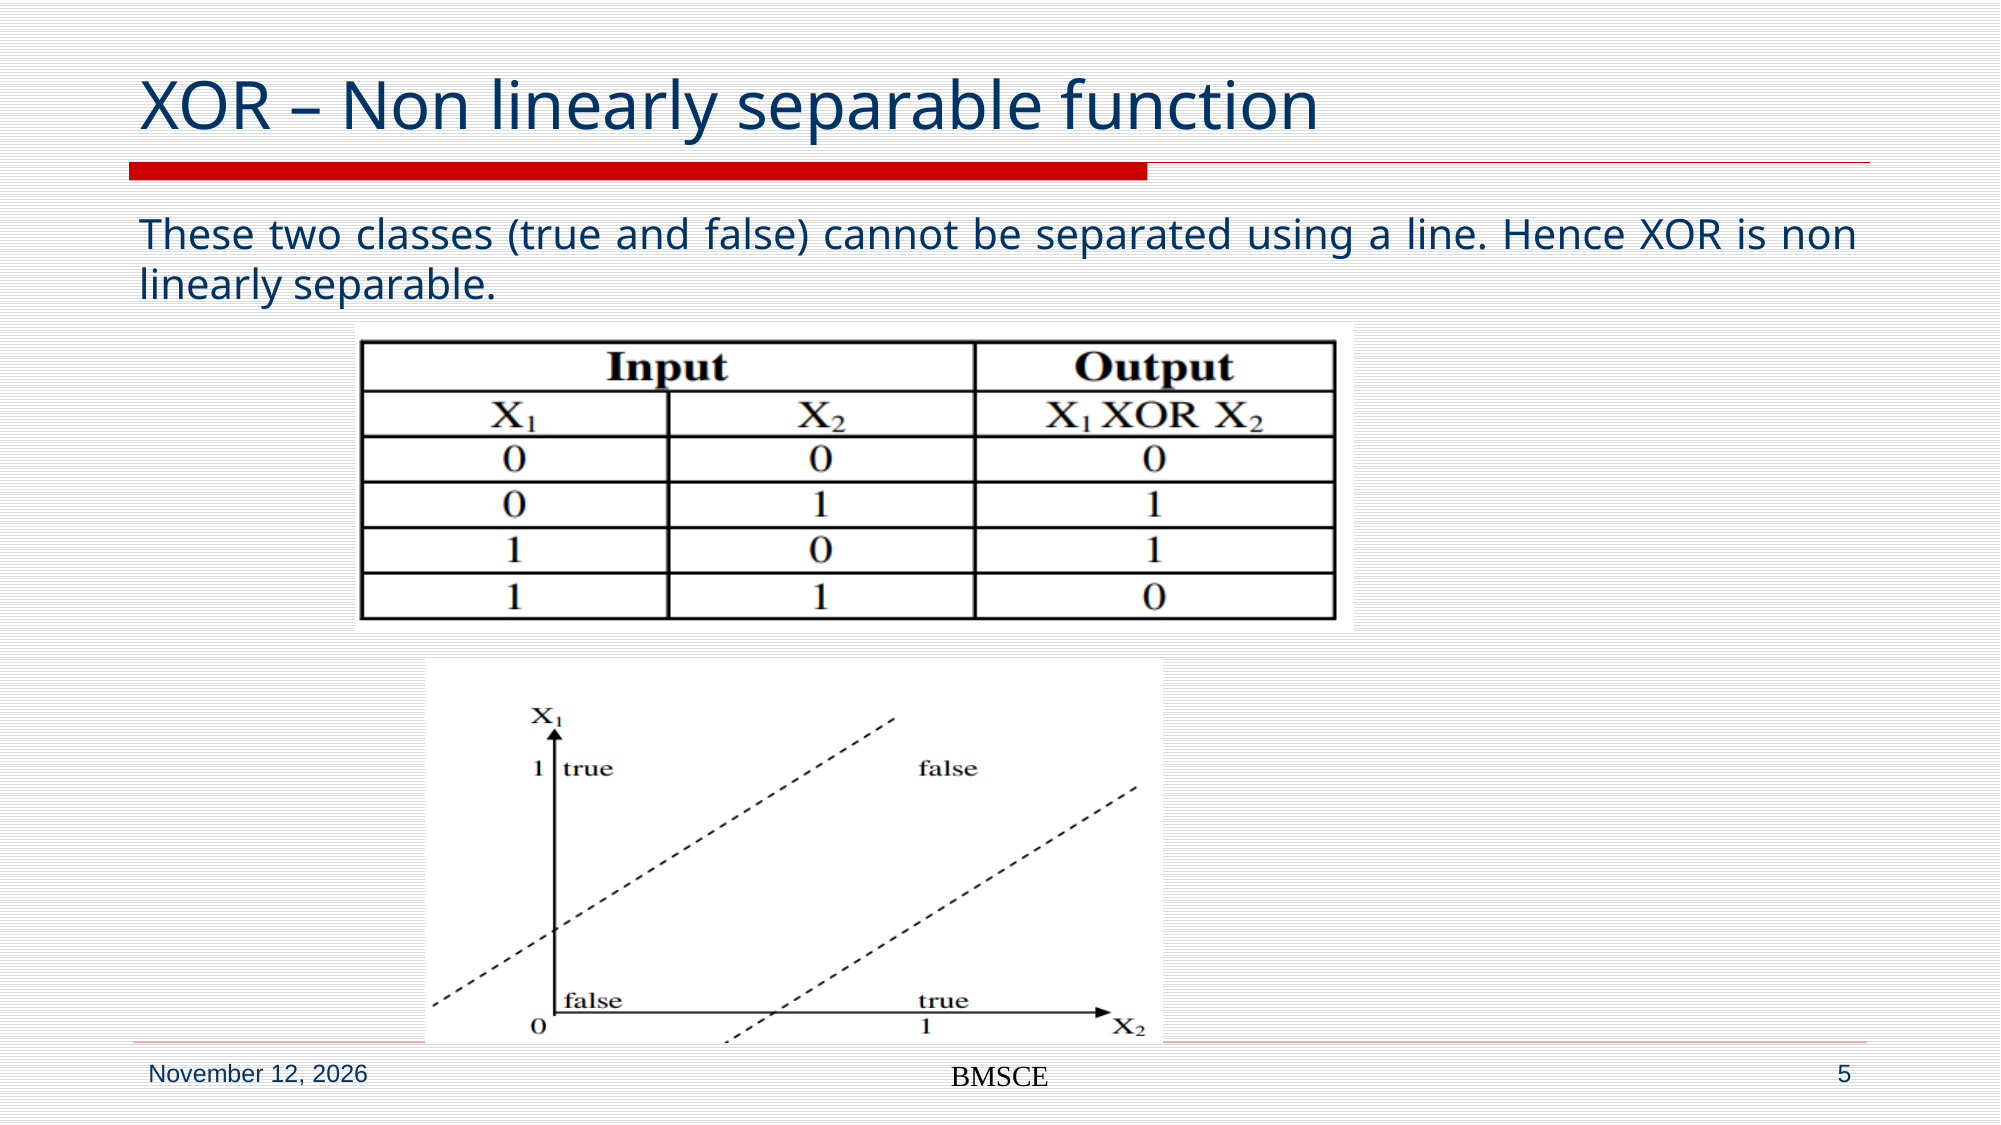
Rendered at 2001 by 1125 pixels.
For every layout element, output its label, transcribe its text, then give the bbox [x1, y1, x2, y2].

picture [354, 324, 1354, 634]
footer BMSCE [683, 1049, 1317, 1103]
picture [424, 659, 1163, 1043]
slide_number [133, 1049, 567, 1103]
slide_number 5 [1433, 1049, 1867, 1103]
title XOR – Non linearly separable function [125, 24, 1876, 150]
list These two classes (true and false) cannot be separated using a line. Hence XOR is non linearly separable. [123, 200, 1874, 1025]
